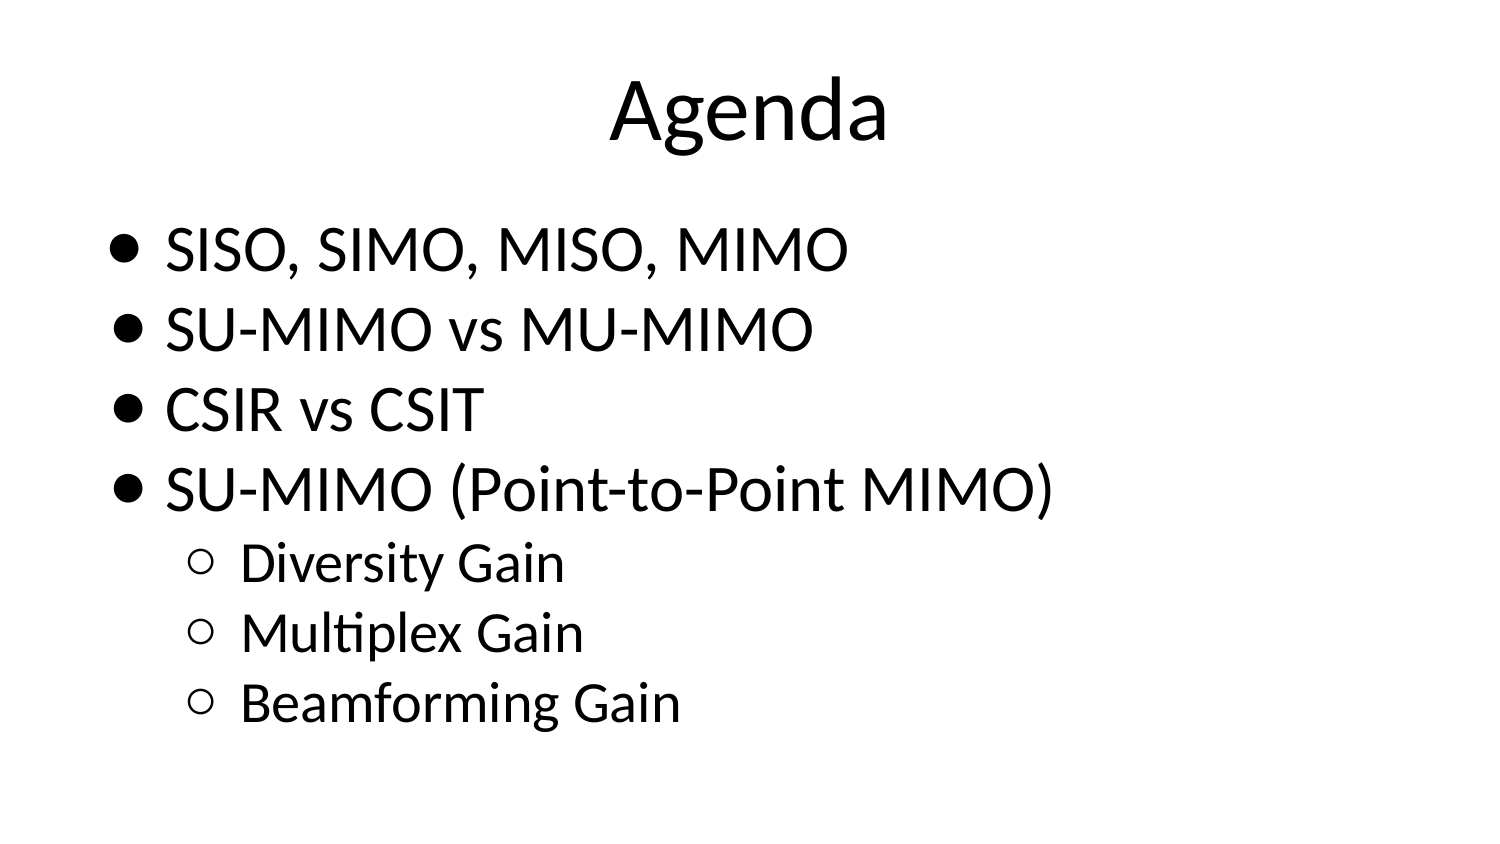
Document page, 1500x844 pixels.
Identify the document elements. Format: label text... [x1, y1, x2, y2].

title Agenda [75, 33, 1425, 175]
list SISO, SIMO, MISO, MIMO SU-MIMO vs MU-MIMO CSIR vs CSIT SU-MIMO (Point-to-Point MIMO) Diversity Gain Multiplex Gain Beamforming Gain [75, 196, 1425, 754]
